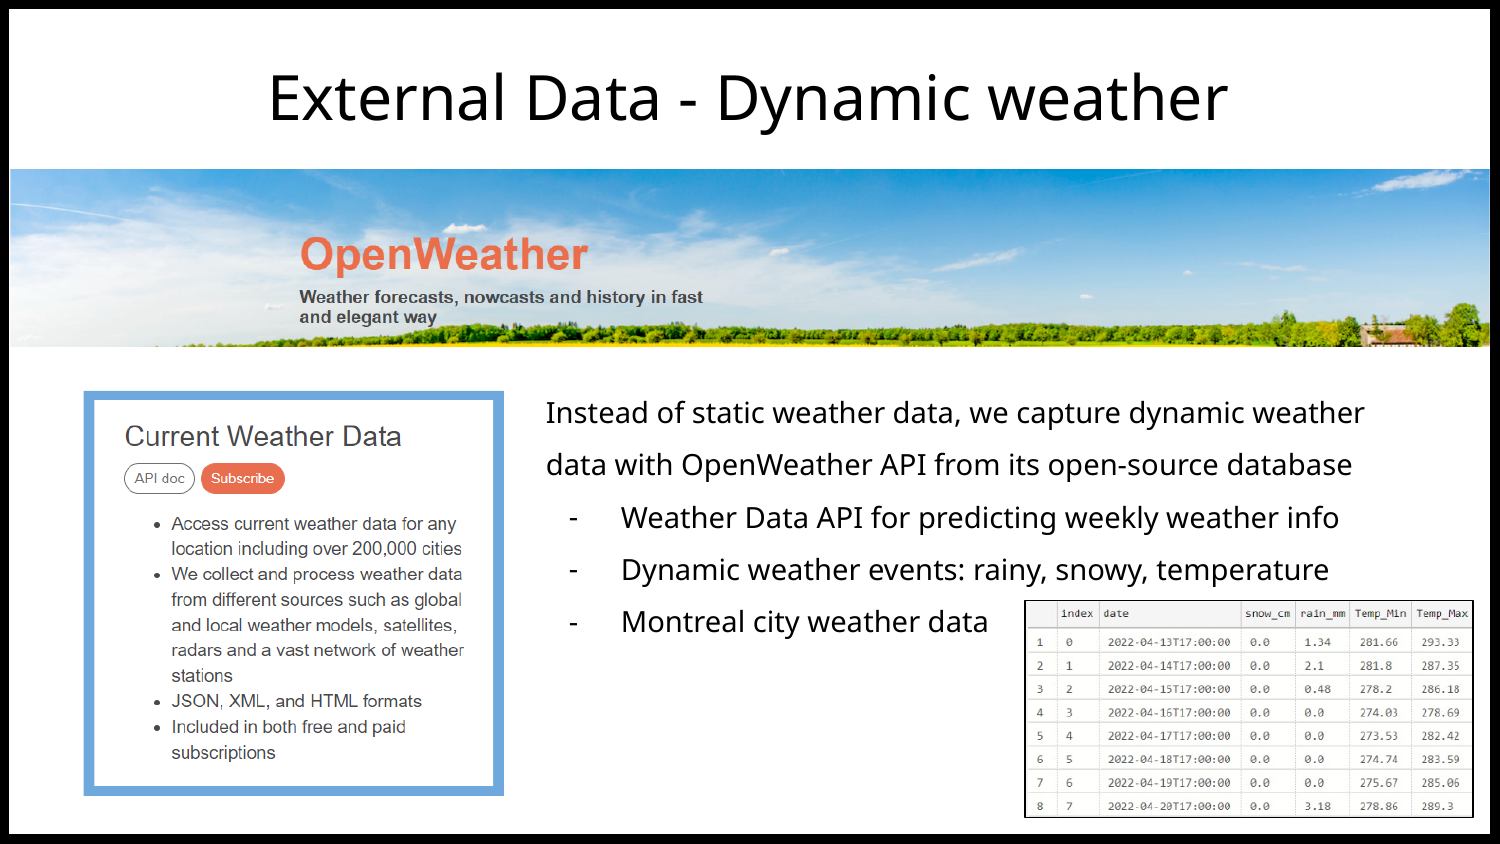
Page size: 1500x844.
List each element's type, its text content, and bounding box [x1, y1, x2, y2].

title External Data - Dynamic weather [116, 42, 1380, 155]
picture [10, 169, 1490, 347]
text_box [83, 390, 505, 797]
picture [1025, 600, 1473, 818]
text_box Instead of static weather data, we capture dynamic weather data with OpenWeather API from its open-source database Weather Data API for predicting weekly weather info Dynamic weather events: rainy, snowy, temperature Montreal city weather data [530, 361, 1437, 707]
